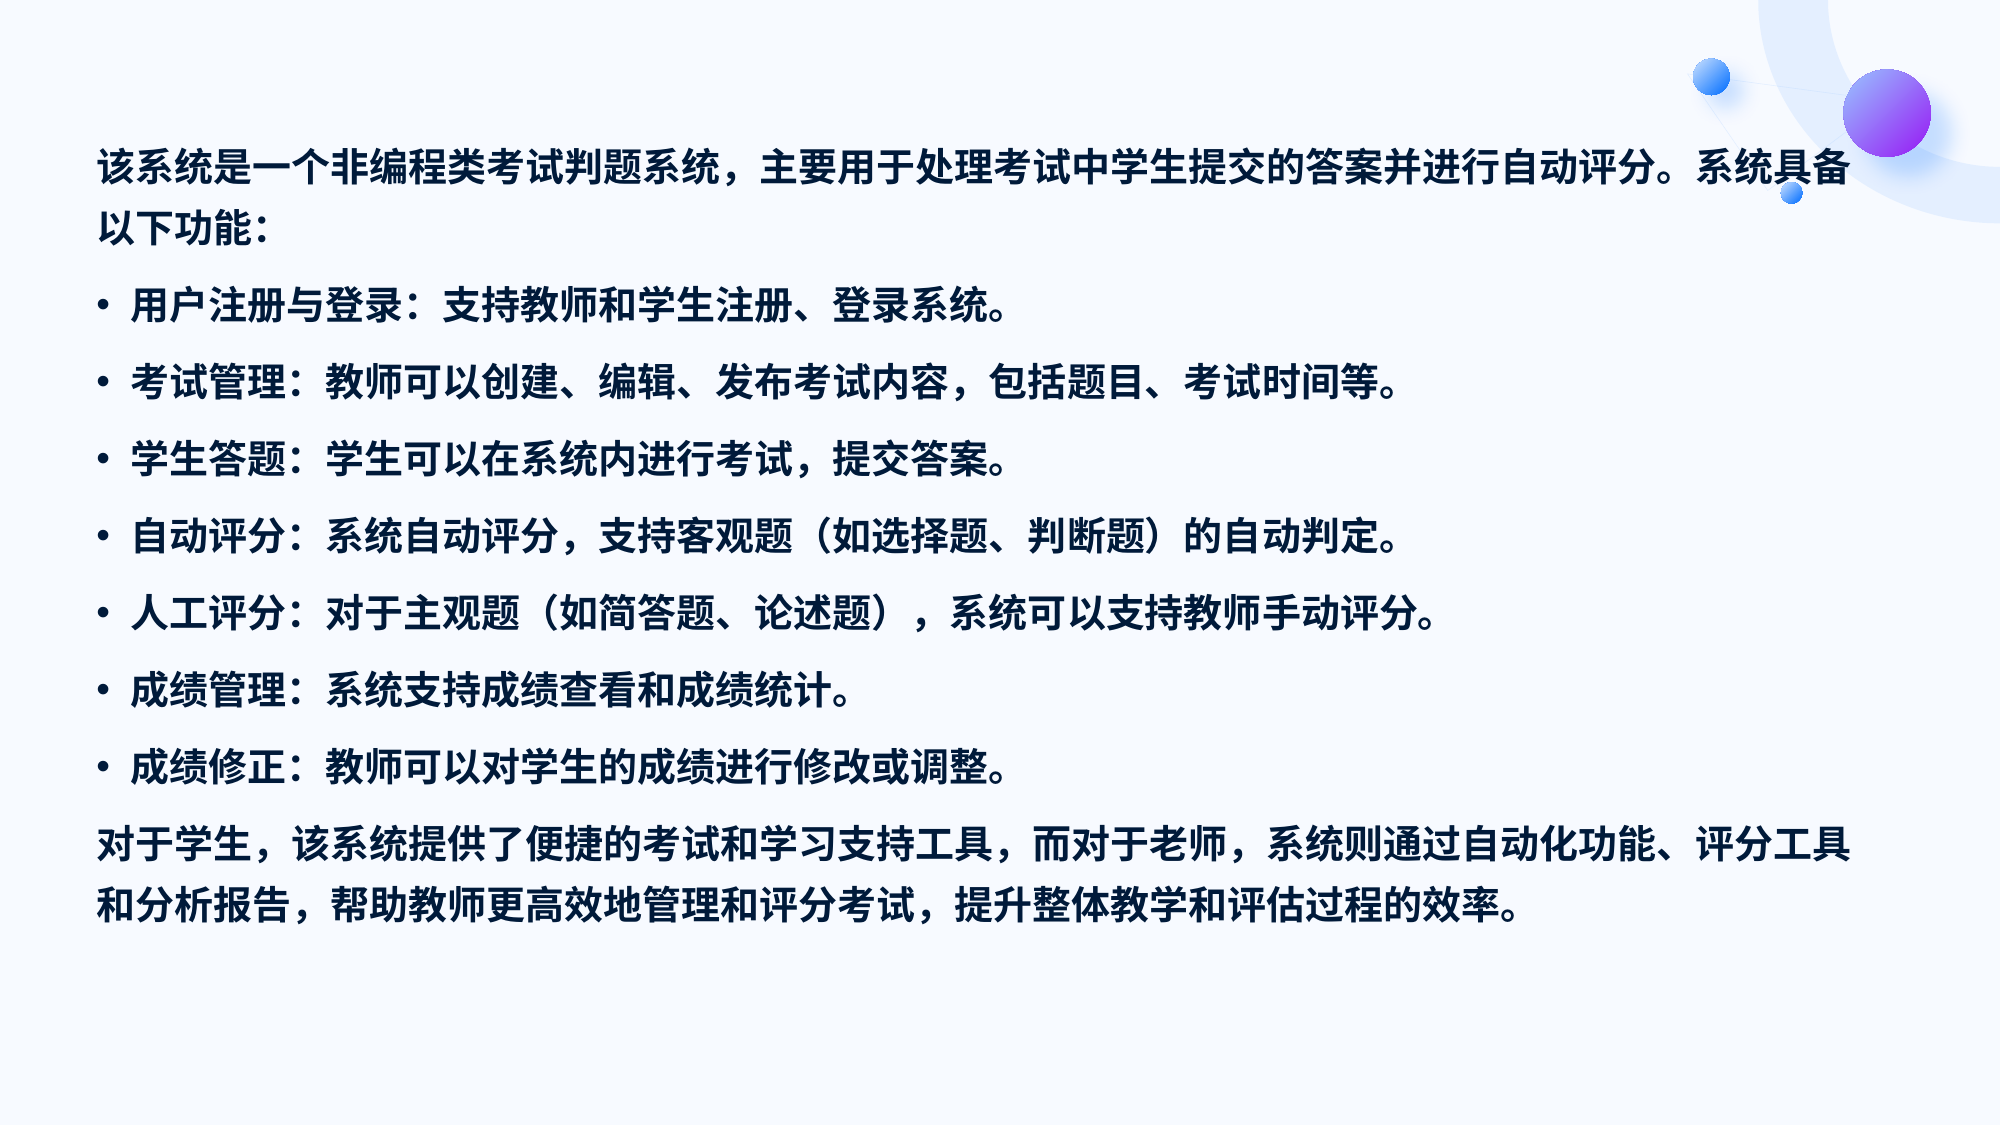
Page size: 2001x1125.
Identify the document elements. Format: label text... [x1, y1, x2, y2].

list 该系统是一个非编程类考试判题系统，主要用于处理考试中学生提交的答案并进行自动评分。系统具备以下功能： 用户注册与登录：支持教师和学生注册、登录系统。 考试管理：教师可以创建、编辑、发布考试内容，包括题目、考试时间等。 学生答题：学生可以在系统内进行考试，提交答案。 自动评分：系统自动评分，支持客观题（如选择题、判断题）的自动判定。 人工评分：对于主观题（如简答题、论述题），系统可以支持教师手动评分。 成绩管理：系统支持成绩查看和成绩统计。 成绩修正：教师可以对学生的成绩进行修改或调整。 对于学生，该系统提供了便捷的考试和学习支持工具，而对于老师，系统则通过自动化功能、评分工具和分析报告，帮助教师更高效地管理和评分考试，提升整体教学和评估过程的效率。 [96, 128, 1869, 929]
